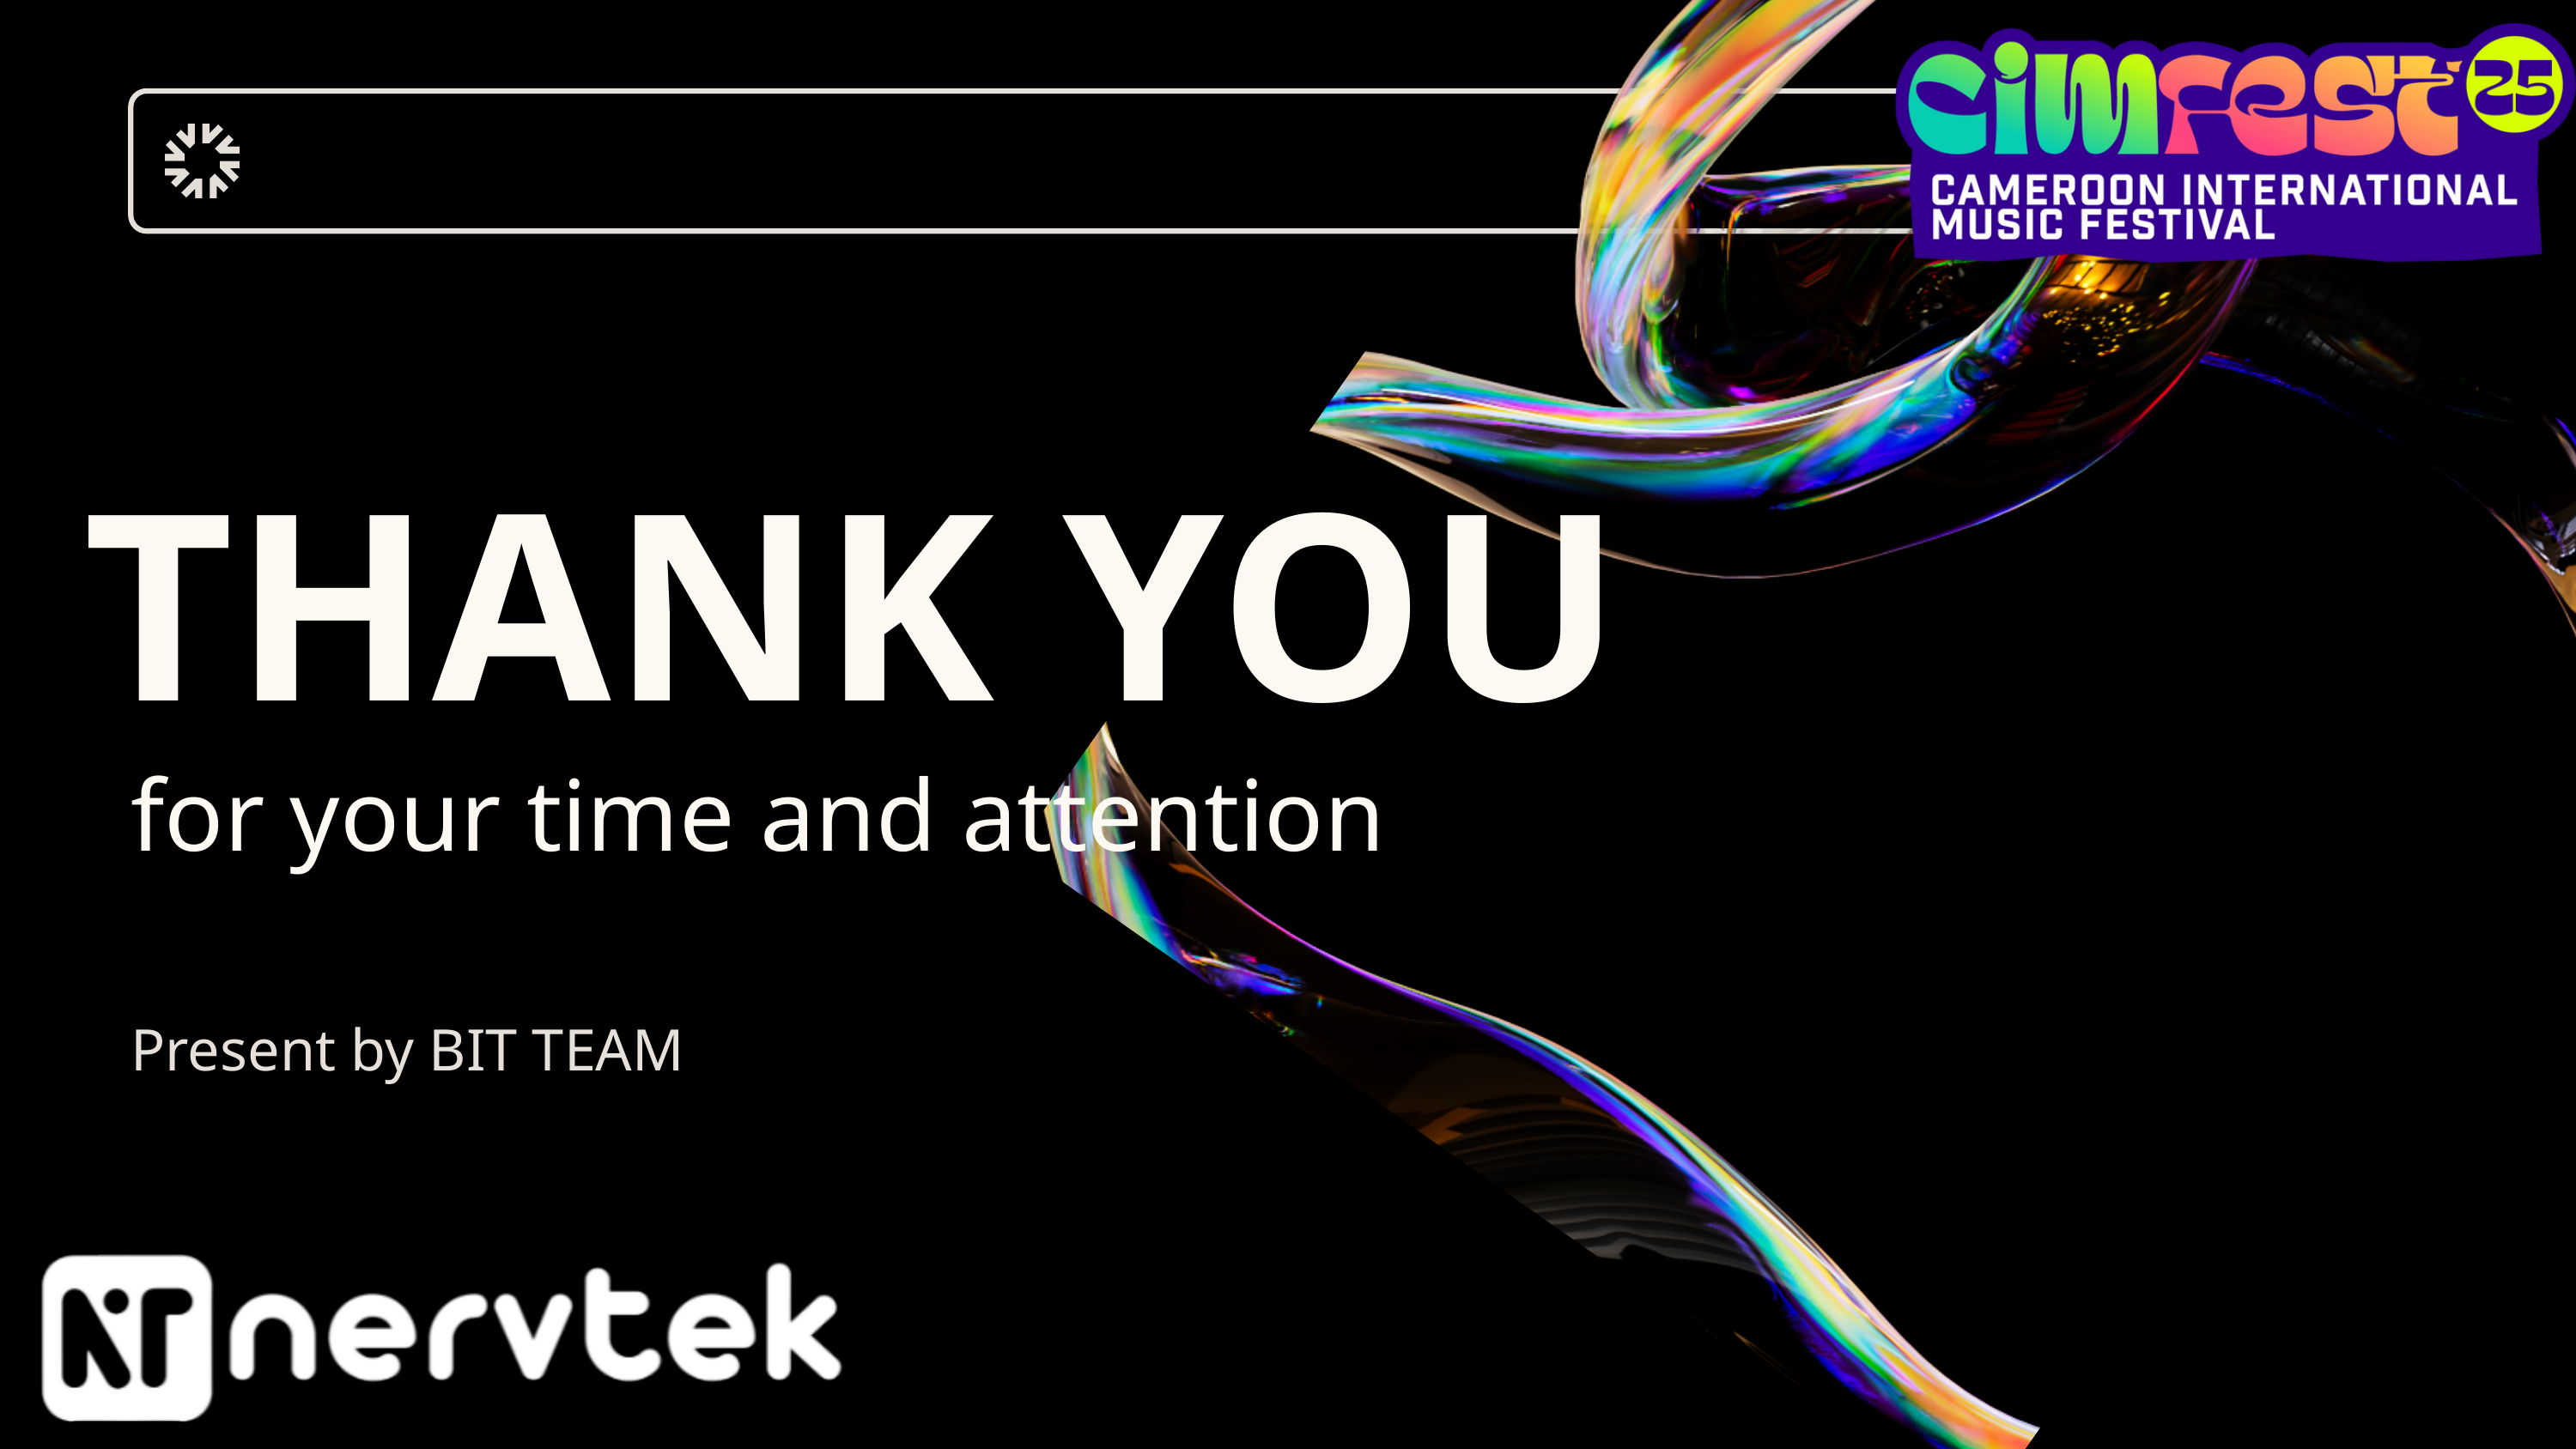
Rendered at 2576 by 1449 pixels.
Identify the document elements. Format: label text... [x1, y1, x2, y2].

text_box [1548, 0, 1993, 90]
text_box Present by BIT TEAM [131, 1002, 990, 1083]
text_box [1048, 241, 2576, 1449]
text_box [0, 1197, 860, 1449]
text_box THANK YOU [83, 467, 1692, 754]
text_box for your time and attention [131, 762, 1739, 871]
text_box [1895, 23, 2576, 264]
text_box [131, 90, 2470, 232]
